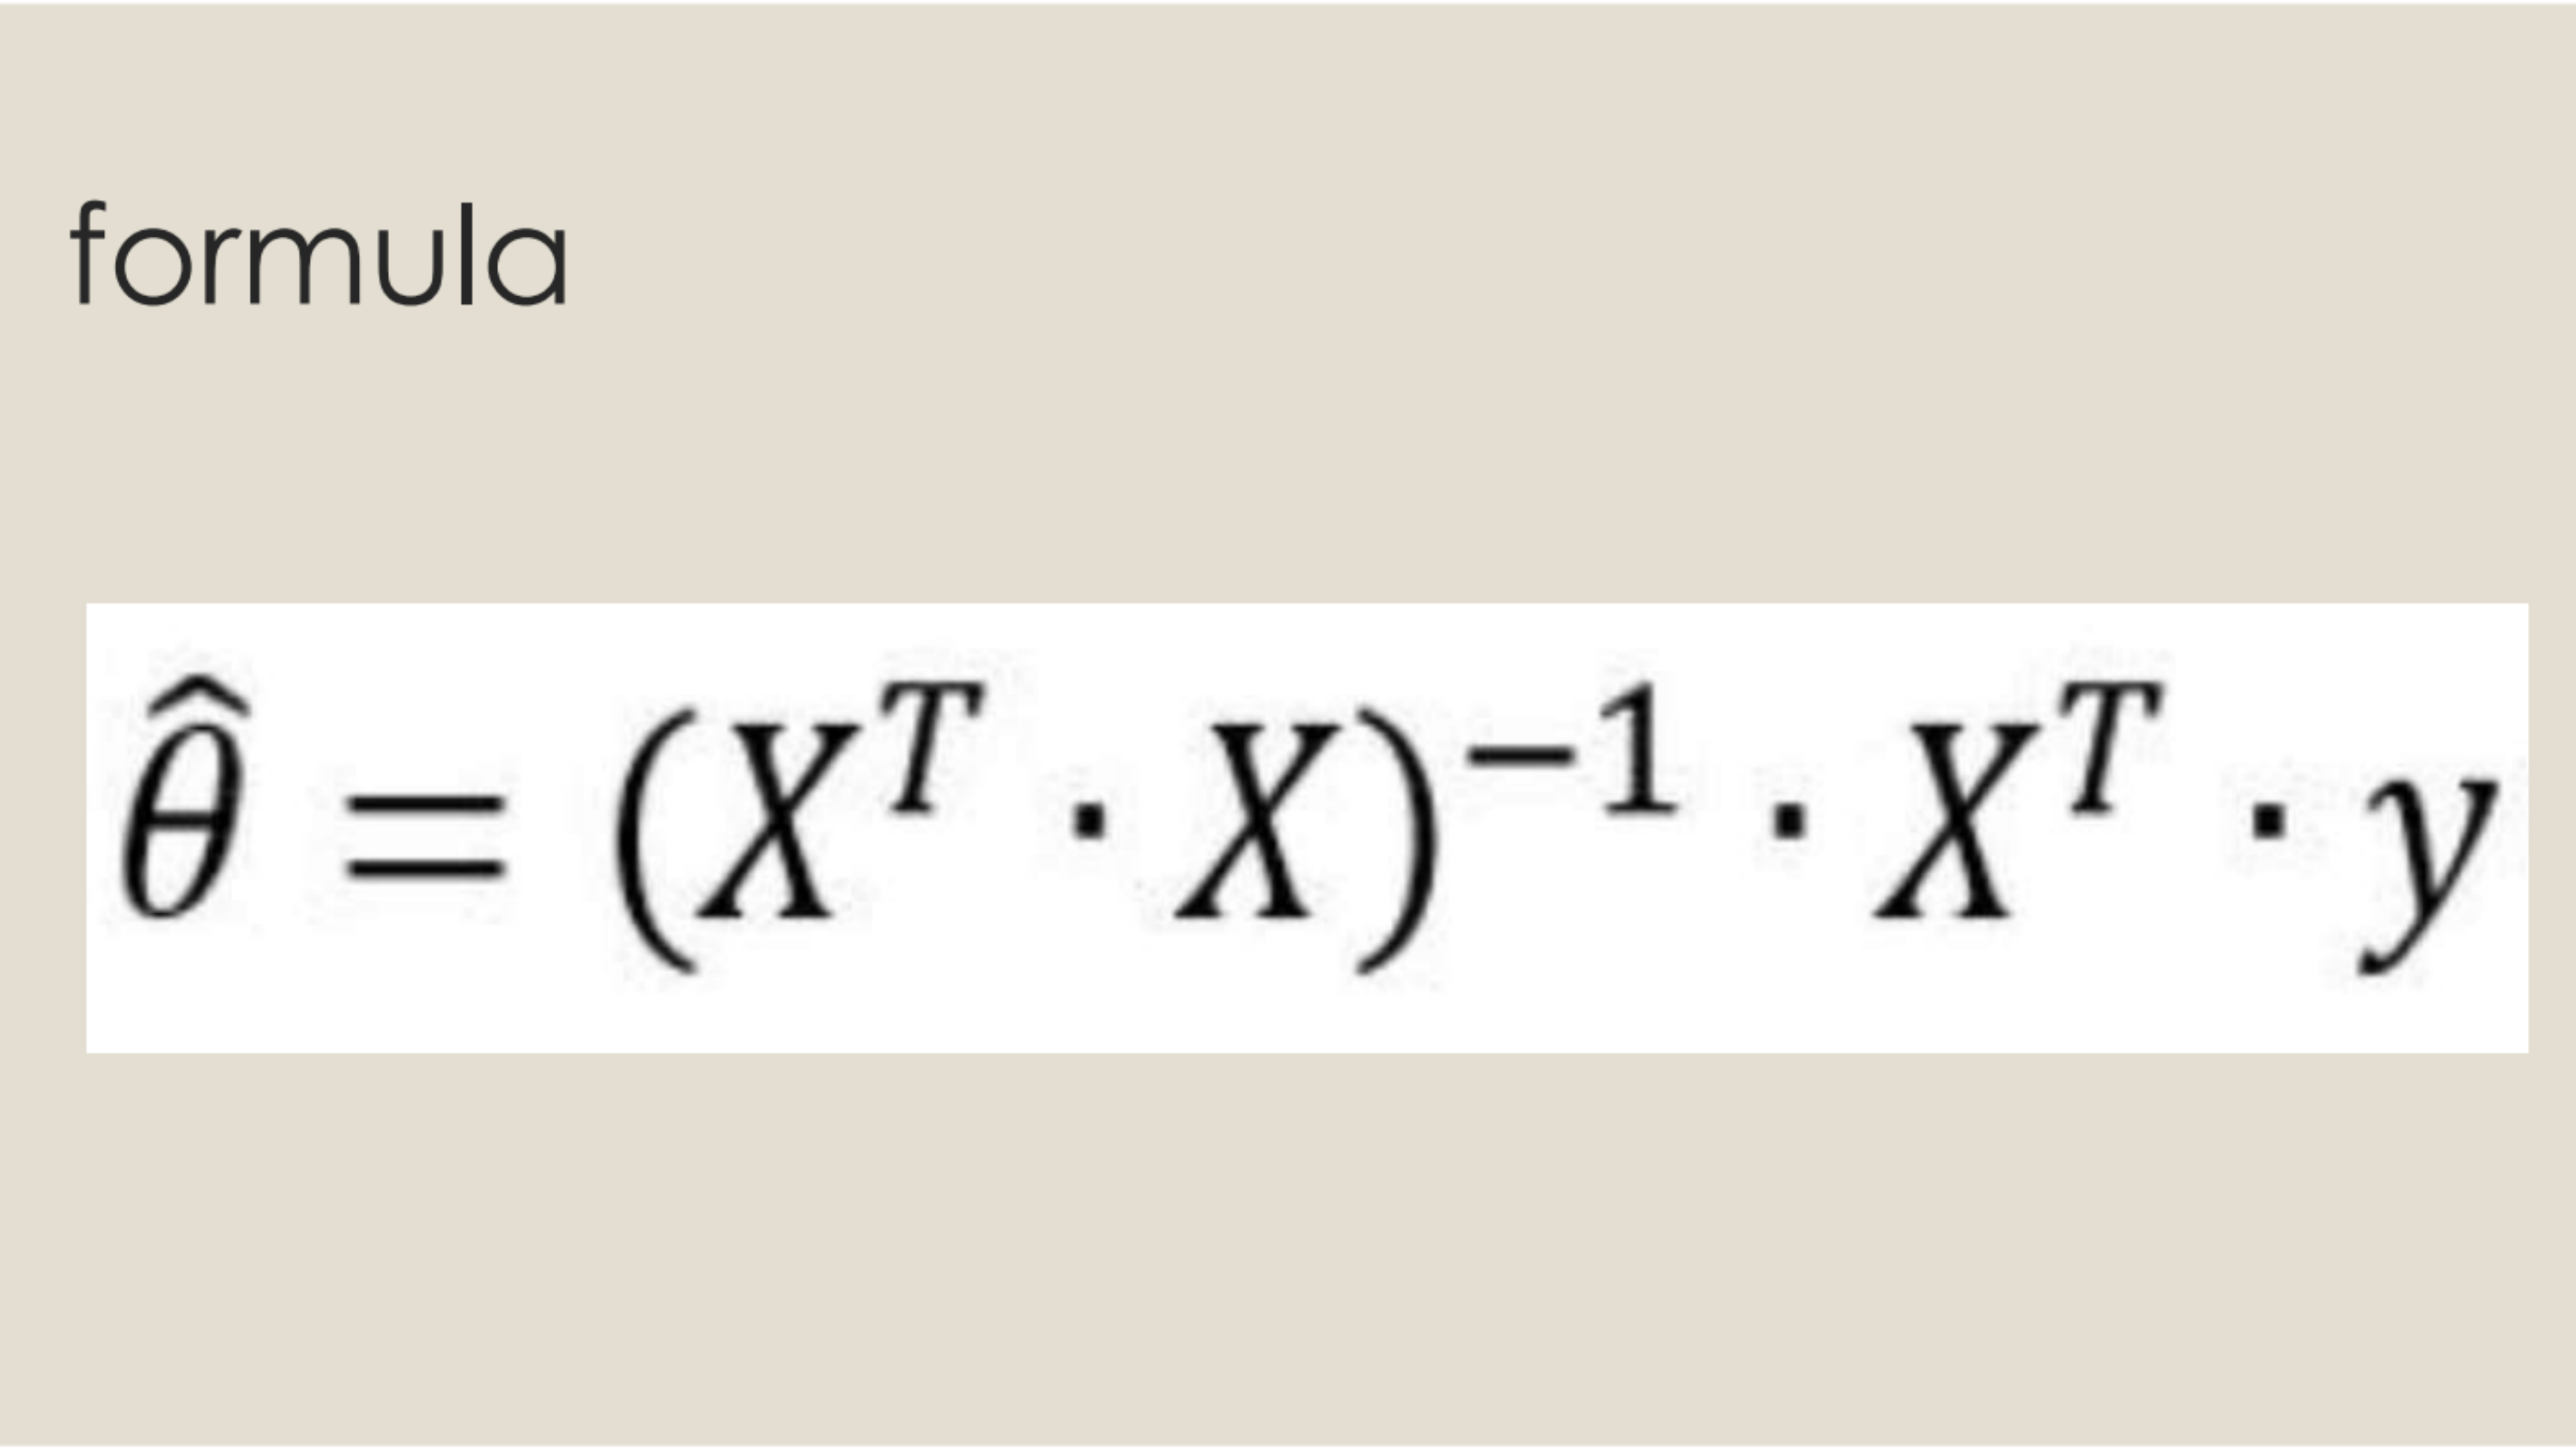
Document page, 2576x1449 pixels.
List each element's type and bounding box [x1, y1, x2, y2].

text_box [0, 0, 2576, 1449]
